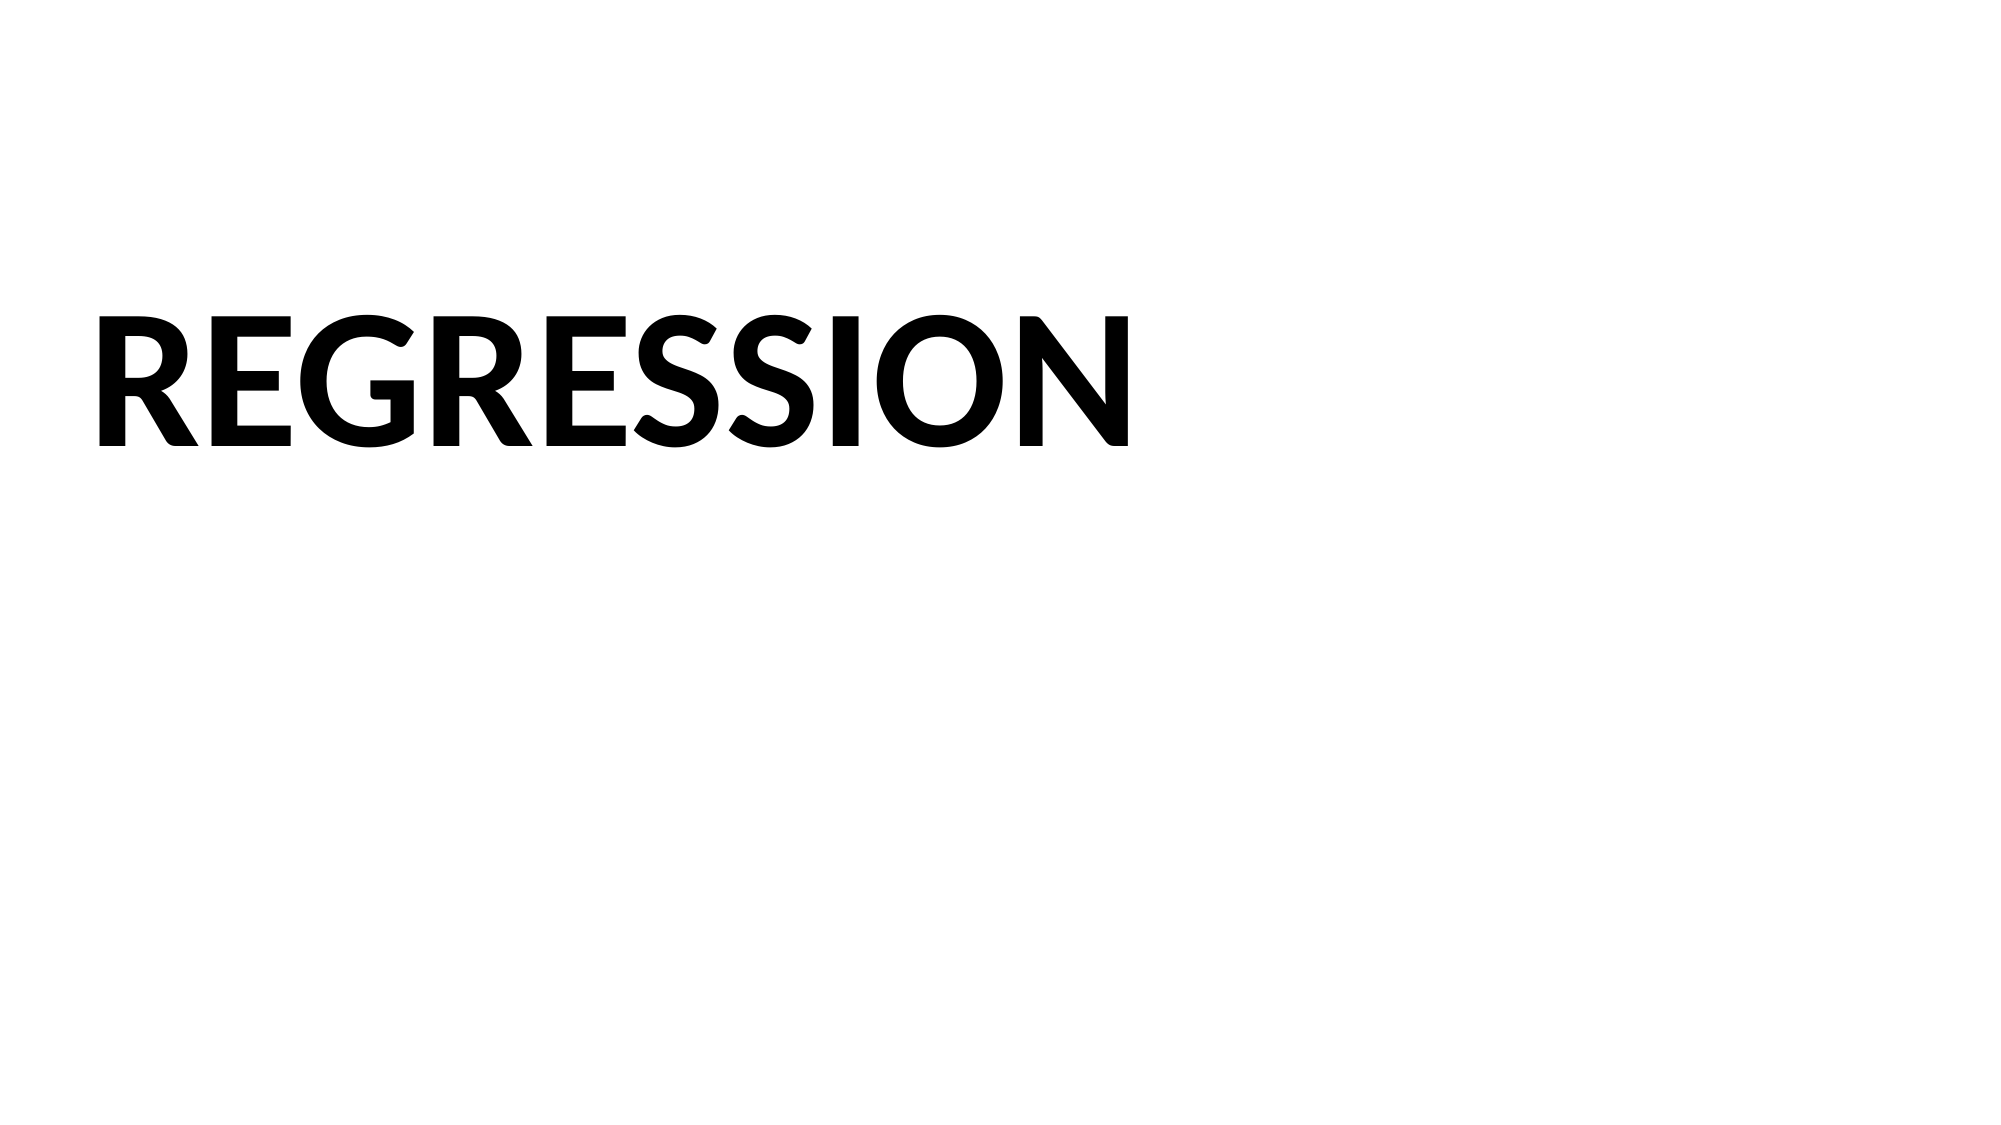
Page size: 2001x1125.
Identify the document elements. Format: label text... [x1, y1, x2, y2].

title Regression [88, 285, 1898, 847]
